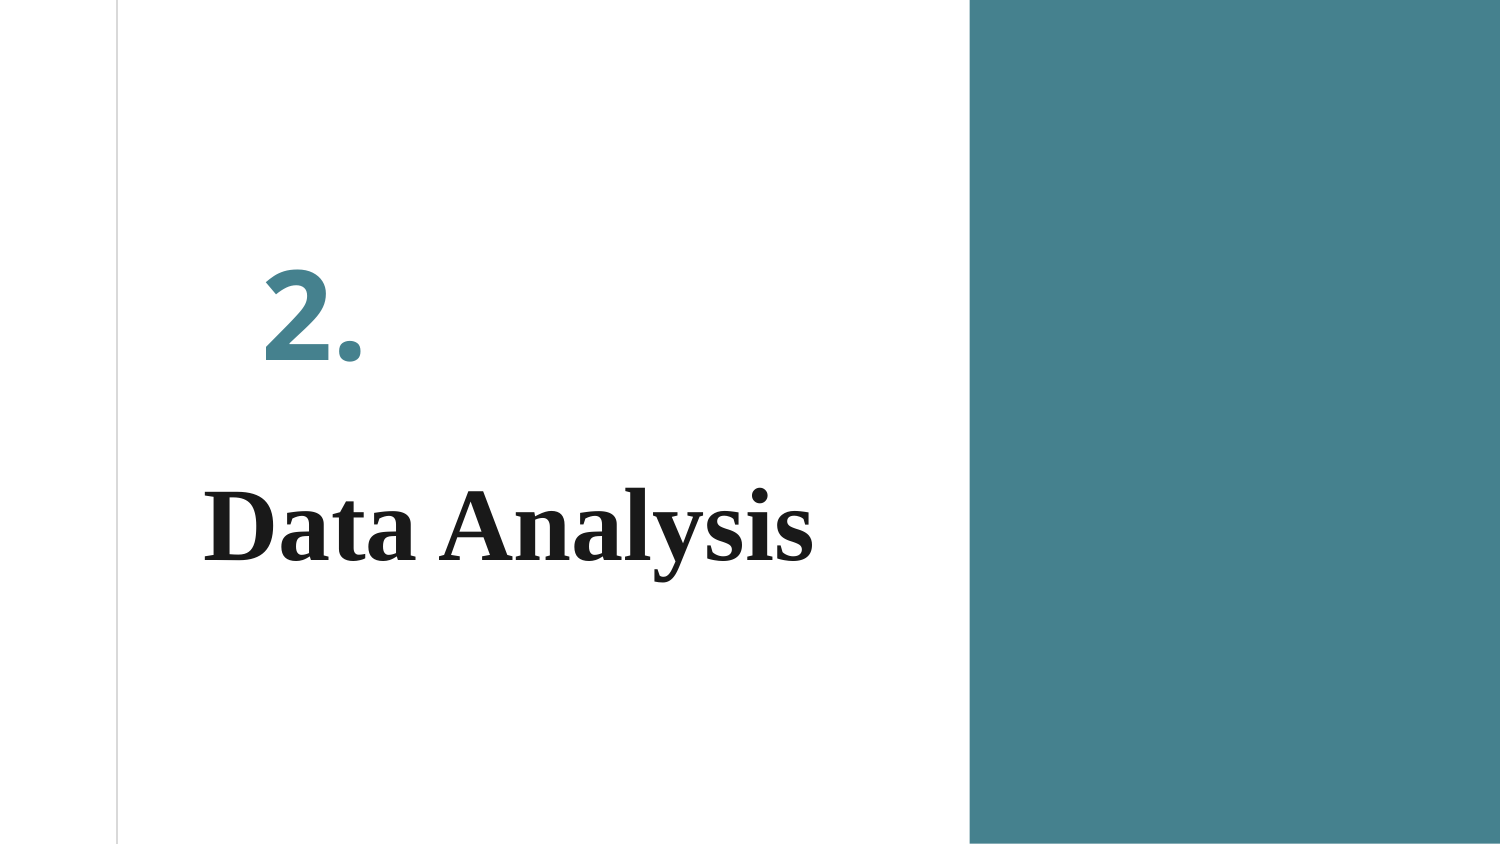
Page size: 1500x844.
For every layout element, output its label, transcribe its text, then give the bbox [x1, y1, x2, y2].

title Data Analysis [188, 441, 1016, 580]
title 2. [246, 262, 458, 401]
